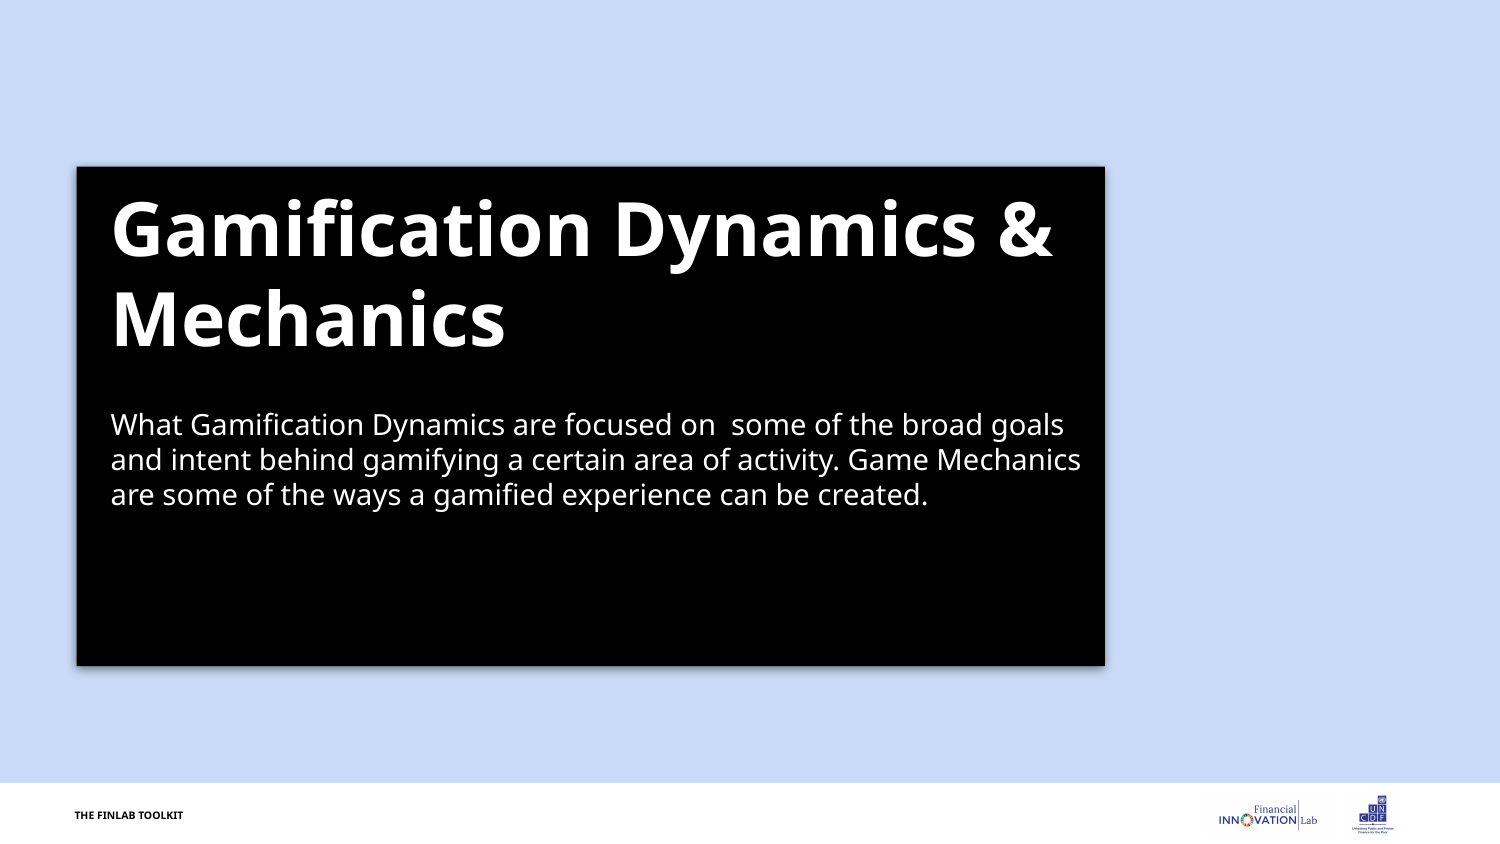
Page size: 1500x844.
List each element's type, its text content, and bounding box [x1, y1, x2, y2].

picture [1206, 792, 1333, 837]
text_box [0, 782, 1500, 844]
list Gamification Dynamics & Mechanics What Gamification Dynamics are focused on some of the broad goals and intent behind gamifying a certain area of activity. Game Mechanics are some of the ways a gamified experience can be created. [76, 166, 1105, 667]
picture [1344, 789, 1400, 837]
text_box [0, 0, 1500, 782]
title THE FINLAB TOOLKIT [59, 793, 752, 837]
